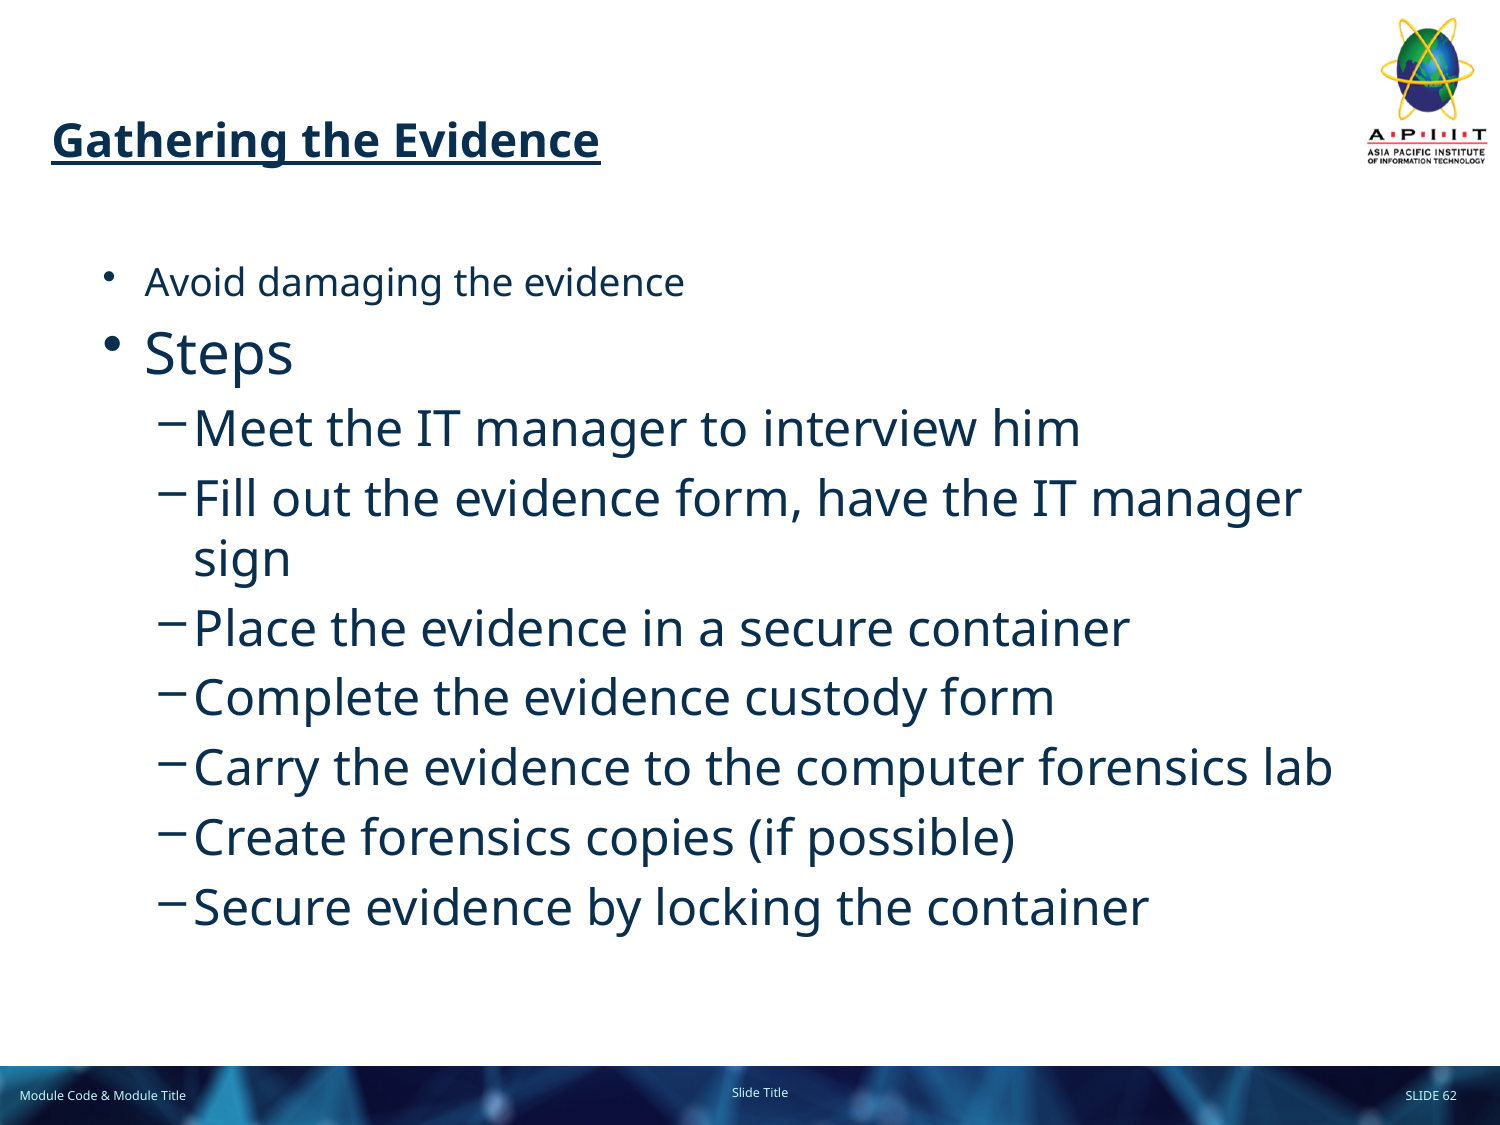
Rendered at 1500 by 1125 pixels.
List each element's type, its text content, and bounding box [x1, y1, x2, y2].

picture [0, 1066, 1500, 1125]
picture [1353, 0, 1500, 182]
list Avoid damaging the evidence Steps Meet the IT manager to interview him Fill out the evidence form, have the IT manager sign Place the evidence in a secure container Complete the evidence custody form Carry the evidence to the computer forensics lab Create forensics copies (if possible) Secure evidence by locking the container [87, 249, 1413, 950]
title Gathering the Evidence [36, 45, 1323, 233]
